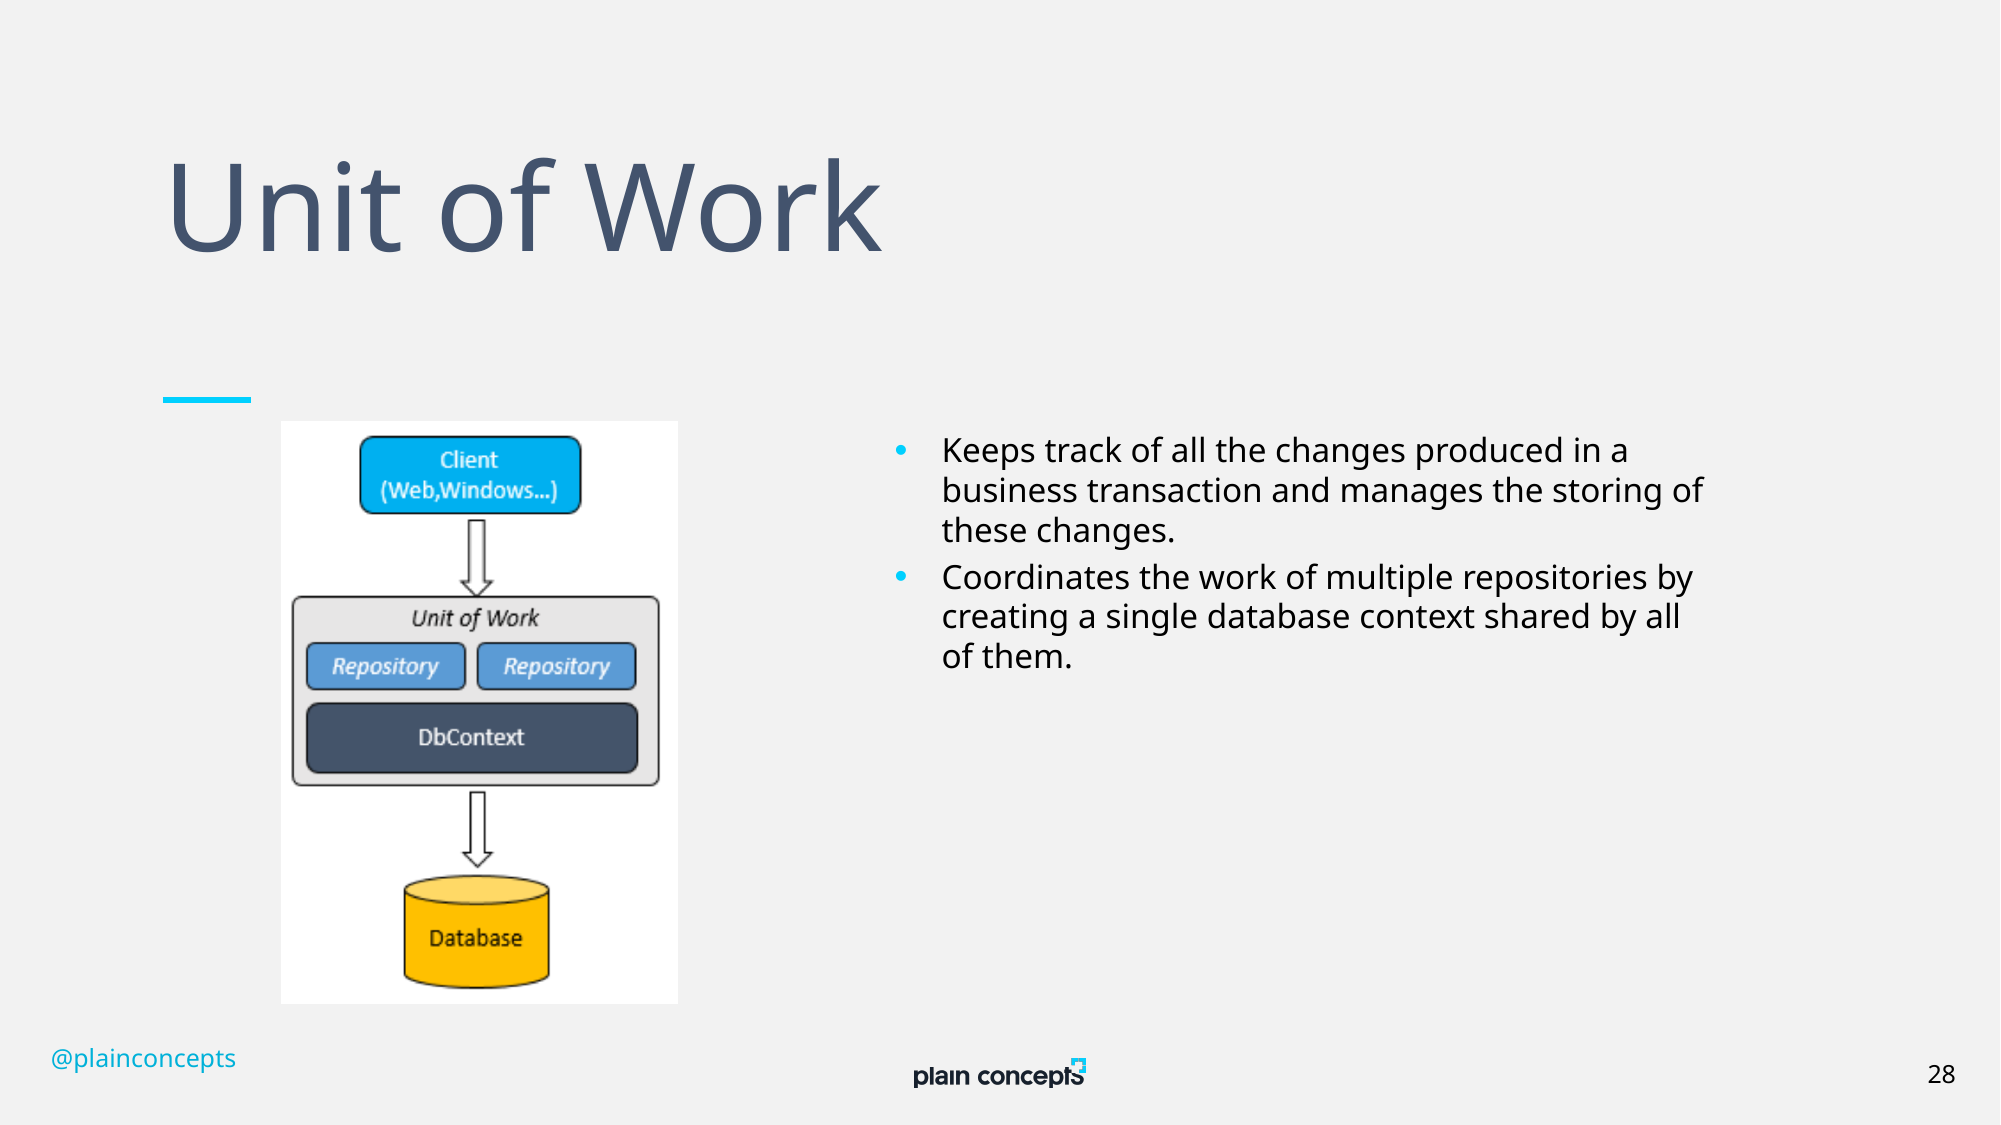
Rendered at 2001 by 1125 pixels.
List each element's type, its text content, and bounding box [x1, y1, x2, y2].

title Unit of Work [149, 121, 1342, 441]
picture [280, 420, 679, 1004]
slide_number 28 [1844, 1045, 1971, 1106]
list Keeps track of all the changes produced in a business transaction and manages the storing of these changes. Coordinates the work of multiple repositories by creating a single database context shared by all of them. [879, 422, 1730, 947]
footer @plainconcepts [35, 1042, 342, 1103]
picture [914, 1058, 1086, 1088]
